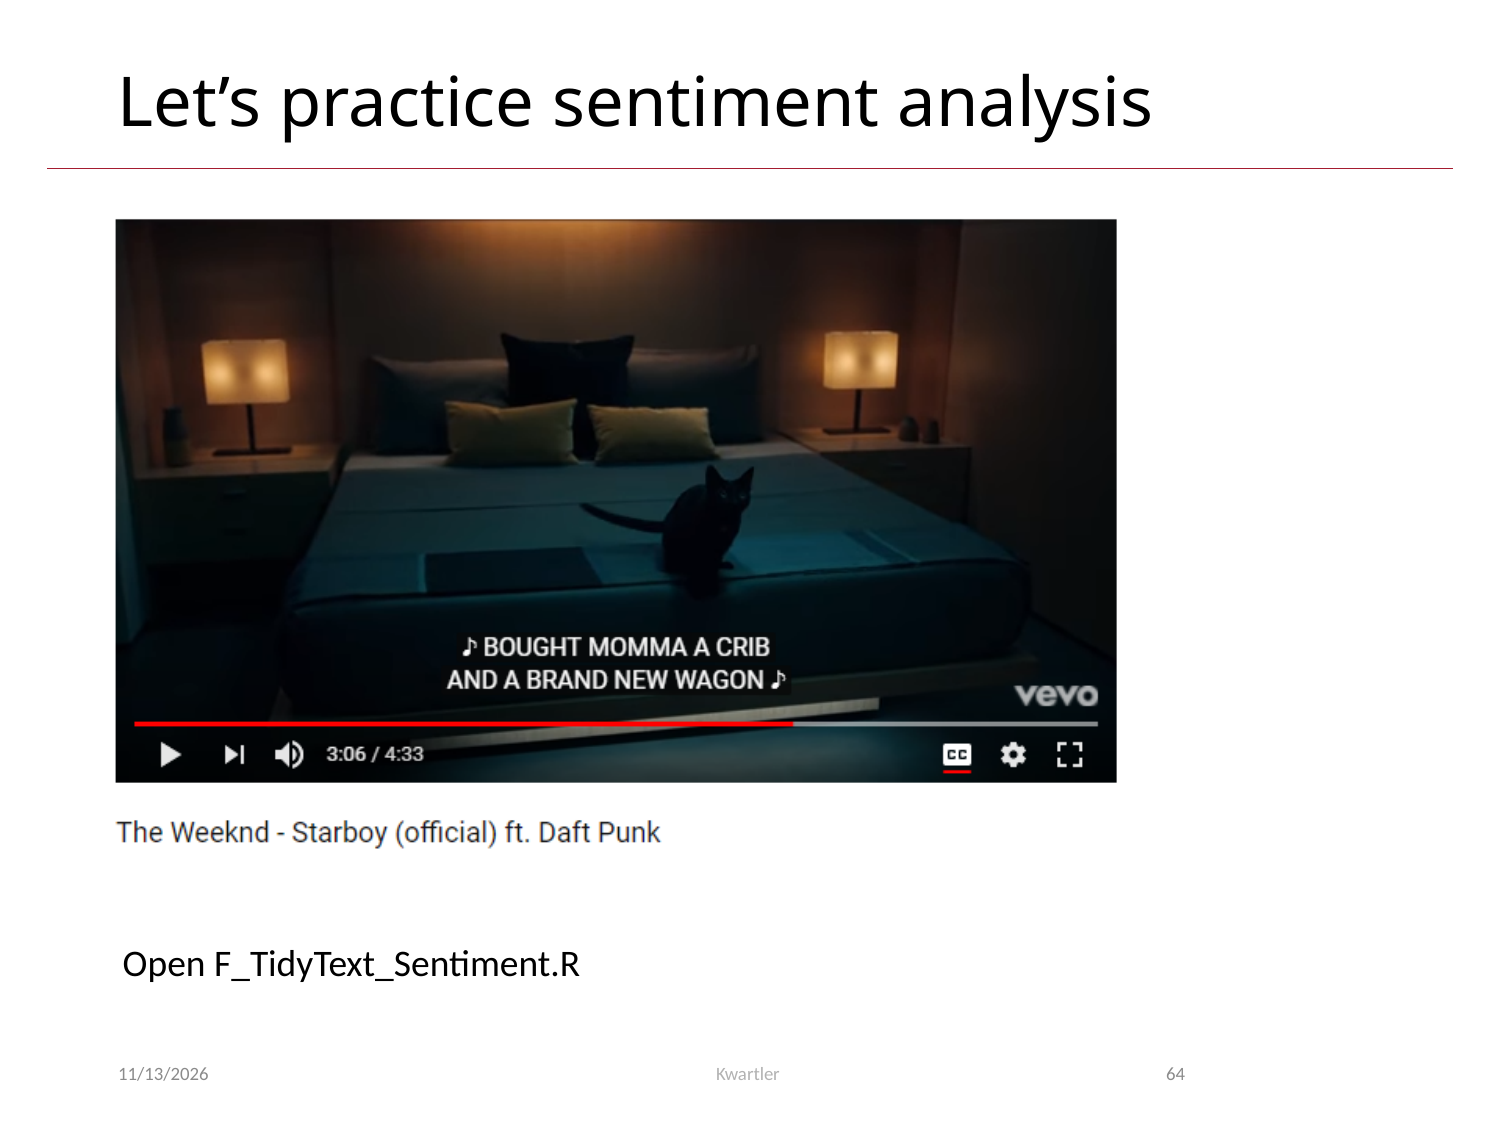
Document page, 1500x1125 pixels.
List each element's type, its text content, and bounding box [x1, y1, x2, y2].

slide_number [103, 1042, 441, 1103]
text_box Open F_TidyText_Sentiment.R [107, 932, 774, 992]
picture [105, 207, 1142, 855]
slide_number 64 [1059, 1042, 1200, 1103]
title Let’s practice sentiment analysis [103, 59, 1397, 157]
footer Kwartler [496, 1042, 1004, 1103]
